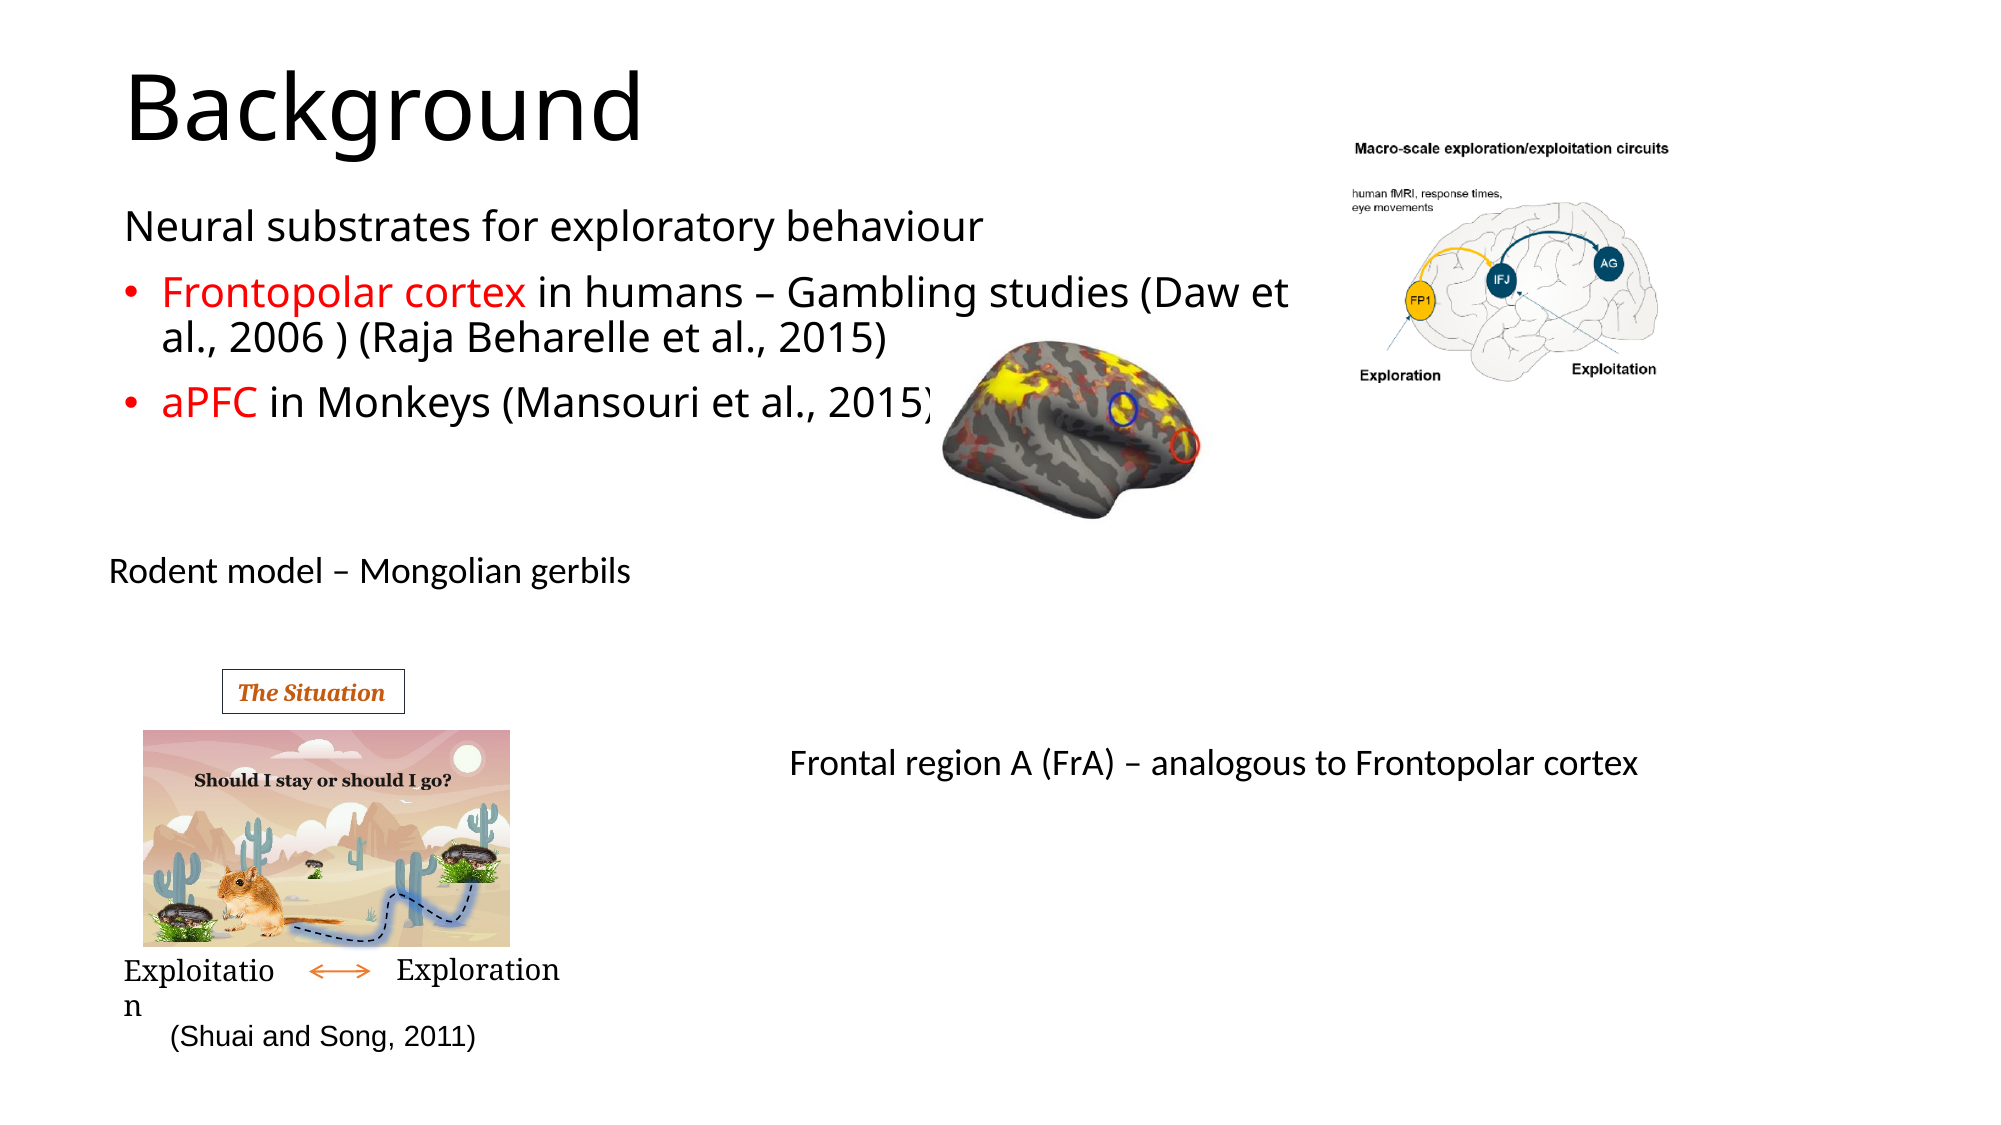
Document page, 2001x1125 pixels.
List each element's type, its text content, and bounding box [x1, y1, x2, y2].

text_box Exploitation [108, 945, 306, 1030]
picture [142, 730, 511, 955]
text_box Exploration [381, 943, 595, 994]
text_box Rodent model – Mongolian gerbils [94, 538, 647, 599]
text_box The Situation [222, 669, 405, 714]
list Neural substrates for exploratory behaviour Frontopolar cortex in humans – Gambling studies (Daw et al., 2006 ) (Raja Beharelle et al., 2015) aPFC in Monkeys (Mansouri et al., 2015) [108, 197, 1347, 456]
picture [1346, 137, 1675, 383]
picture [930, 326, 1215, 541]
text_box Frontal region A (FrA) – analogous to Frontopolar cortex [774, 730, 1654, 791]
title Background [108, 1, 1834, 220]
text_box (Shuai and Song, 2011) [155, 1009, 566, 1060]
